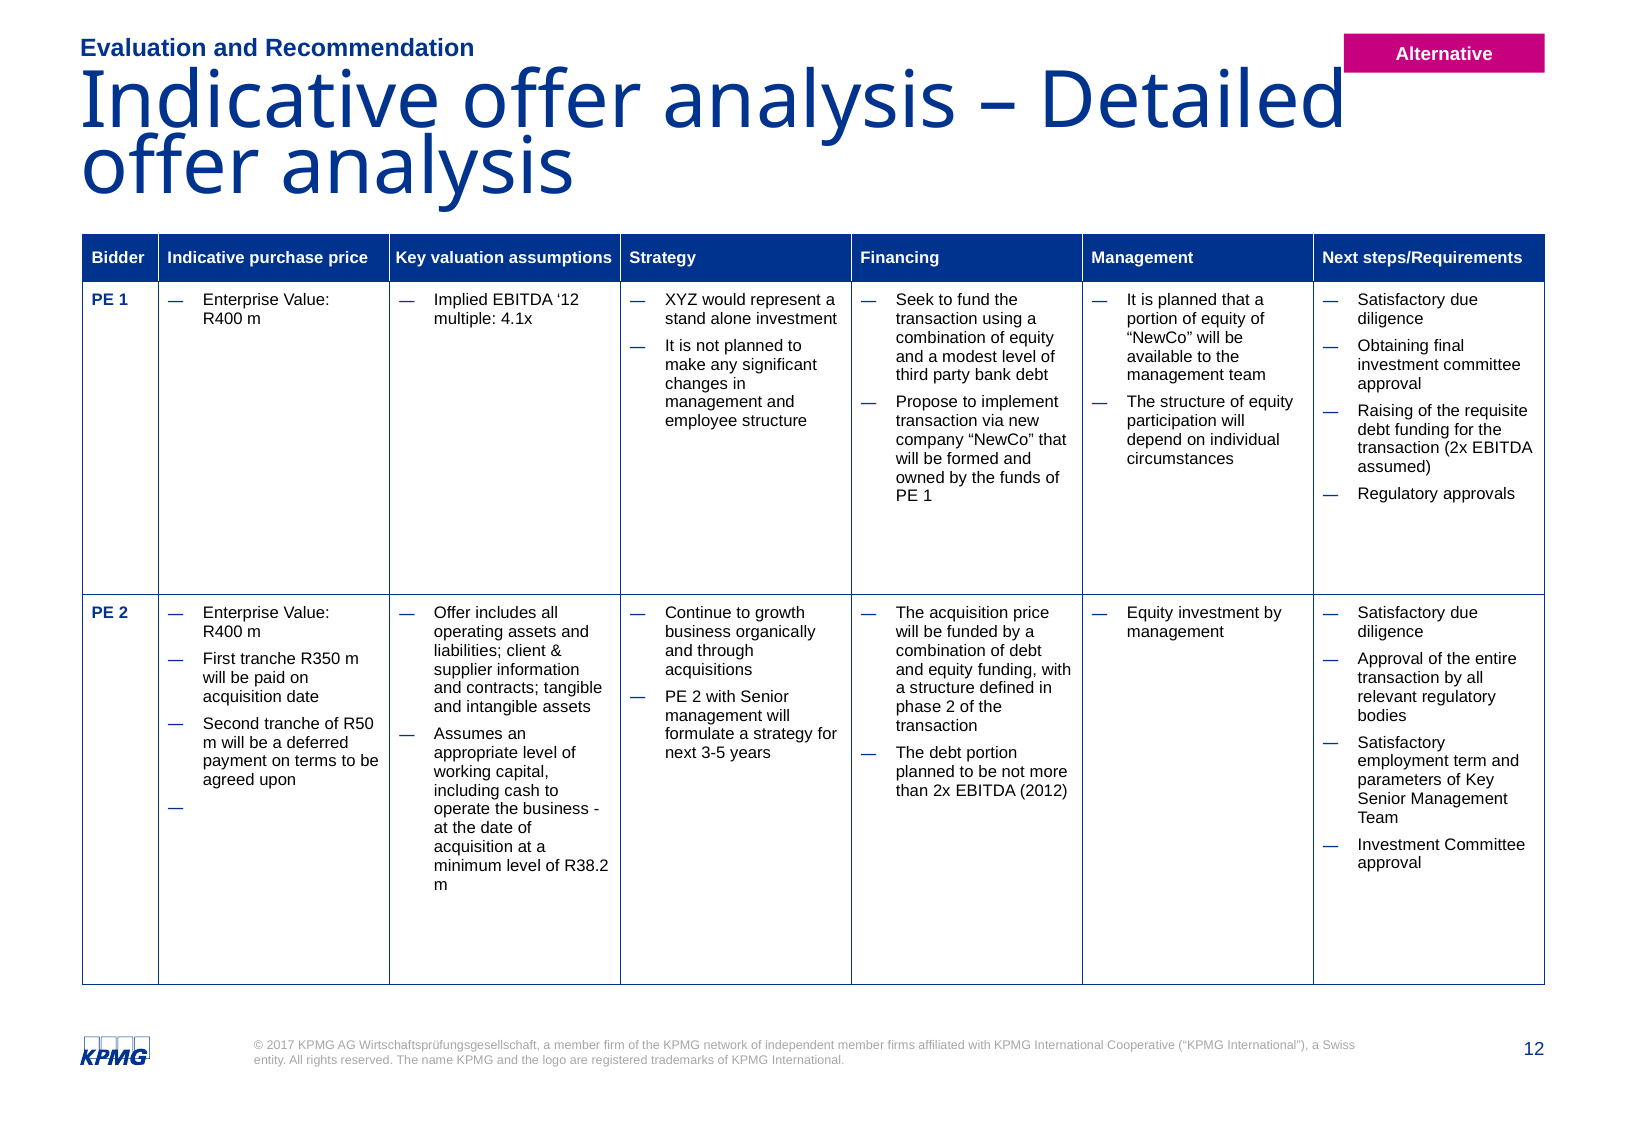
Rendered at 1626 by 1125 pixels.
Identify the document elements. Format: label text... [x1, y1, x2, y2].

table_cell Offer includes all operating assets and liabilities; client & supplier information and contracts; tangible and intangible assets Assumes an appropriate level of working capital, including cash to operate the business - at the date of acquisition at a minimum level of R38.2 m [390, 595, 620, 984]
table_cell Satisfactory due diligence Approval of the entire transaction by all relevant regulatory bodies Satisfactory employment term and parameters of Key Senior Management Team Investment Committee approval [1314, 595, 1544, 984]
text_box Alternative [1343, 33, 1546, 74]
table_cell PE 1 [83, 282, 158, 594]
table_header Bidder [83, 235, 158, 281]
table_cell Equity investment by management [1083, 595, 1313, 984]
table_cell Enterprise Value: R400 m [159, 282, 389, 594]
table_cell Continue to growth business organically and through acquisitions PE 2 with Senior management will formulate a strategy for next 3-5 years [621, 595, 851, 984]
table_cell Enterprise Value: R400 m First tranche R350 m will be paid on acquisition date Second tranche of R50 m will be a deferred payment on terms to be agreed upon [159, 595, 389, 984]
table_header Indicative purchase price [159, 235, 389, 281]
table_cell XYZ would represent a stand alone investment It is not planned to make any significant changes in management and employee structure [621, 282, 851, 594]
title Indicative offer analysis – Detailed offer analysis [80, 74, 1545, 193]
table_header Key valuation assumptions [390, 235, 620, 281]
table_cell The acquisition price will be funded by a combination of debt and equity funding, with a structure defined in phase 2 of the transaction The debt portion planned to be not more than 2x EBITDA (2012) [852, 595, 1082, 984]
table_cell PE 2 [83, 595, 158, 984]
table_cell It is planned that a portion of equity of “NewCo” will be available to the management team The structure of equity participation will depend on individual circumstances [1083, 282, 1313, 594]
list Evaluation and Recommendation [80, 33, 1343, 62]
table_cell Satisfactory due diligence Obtaining final investment committee approval Raising of the requisite debt funding for the transaction (2x EBITDA assumed) Regulatory approvals [1314, 282, 1544, 594]
table_header Management [1083, 235, 1313, 281]
table_cell Seek to fund the transaction using a combination of equity and a modest level of third party bank debt Propose to implement transaction via new company “NewCo” that will be formed and owned by the funds of PE 1 [852, 282, 1082, 594]
table_header Next steps/Requirements [1314, 235, 1544, 281]
table_header Strategy [621, 235, 851, 281]
table_header Financing [852, 235, 1082, 281]
table_cell Implied EBITDA ‘12 multiple: 4.1x [390, 282, 620, 594]
